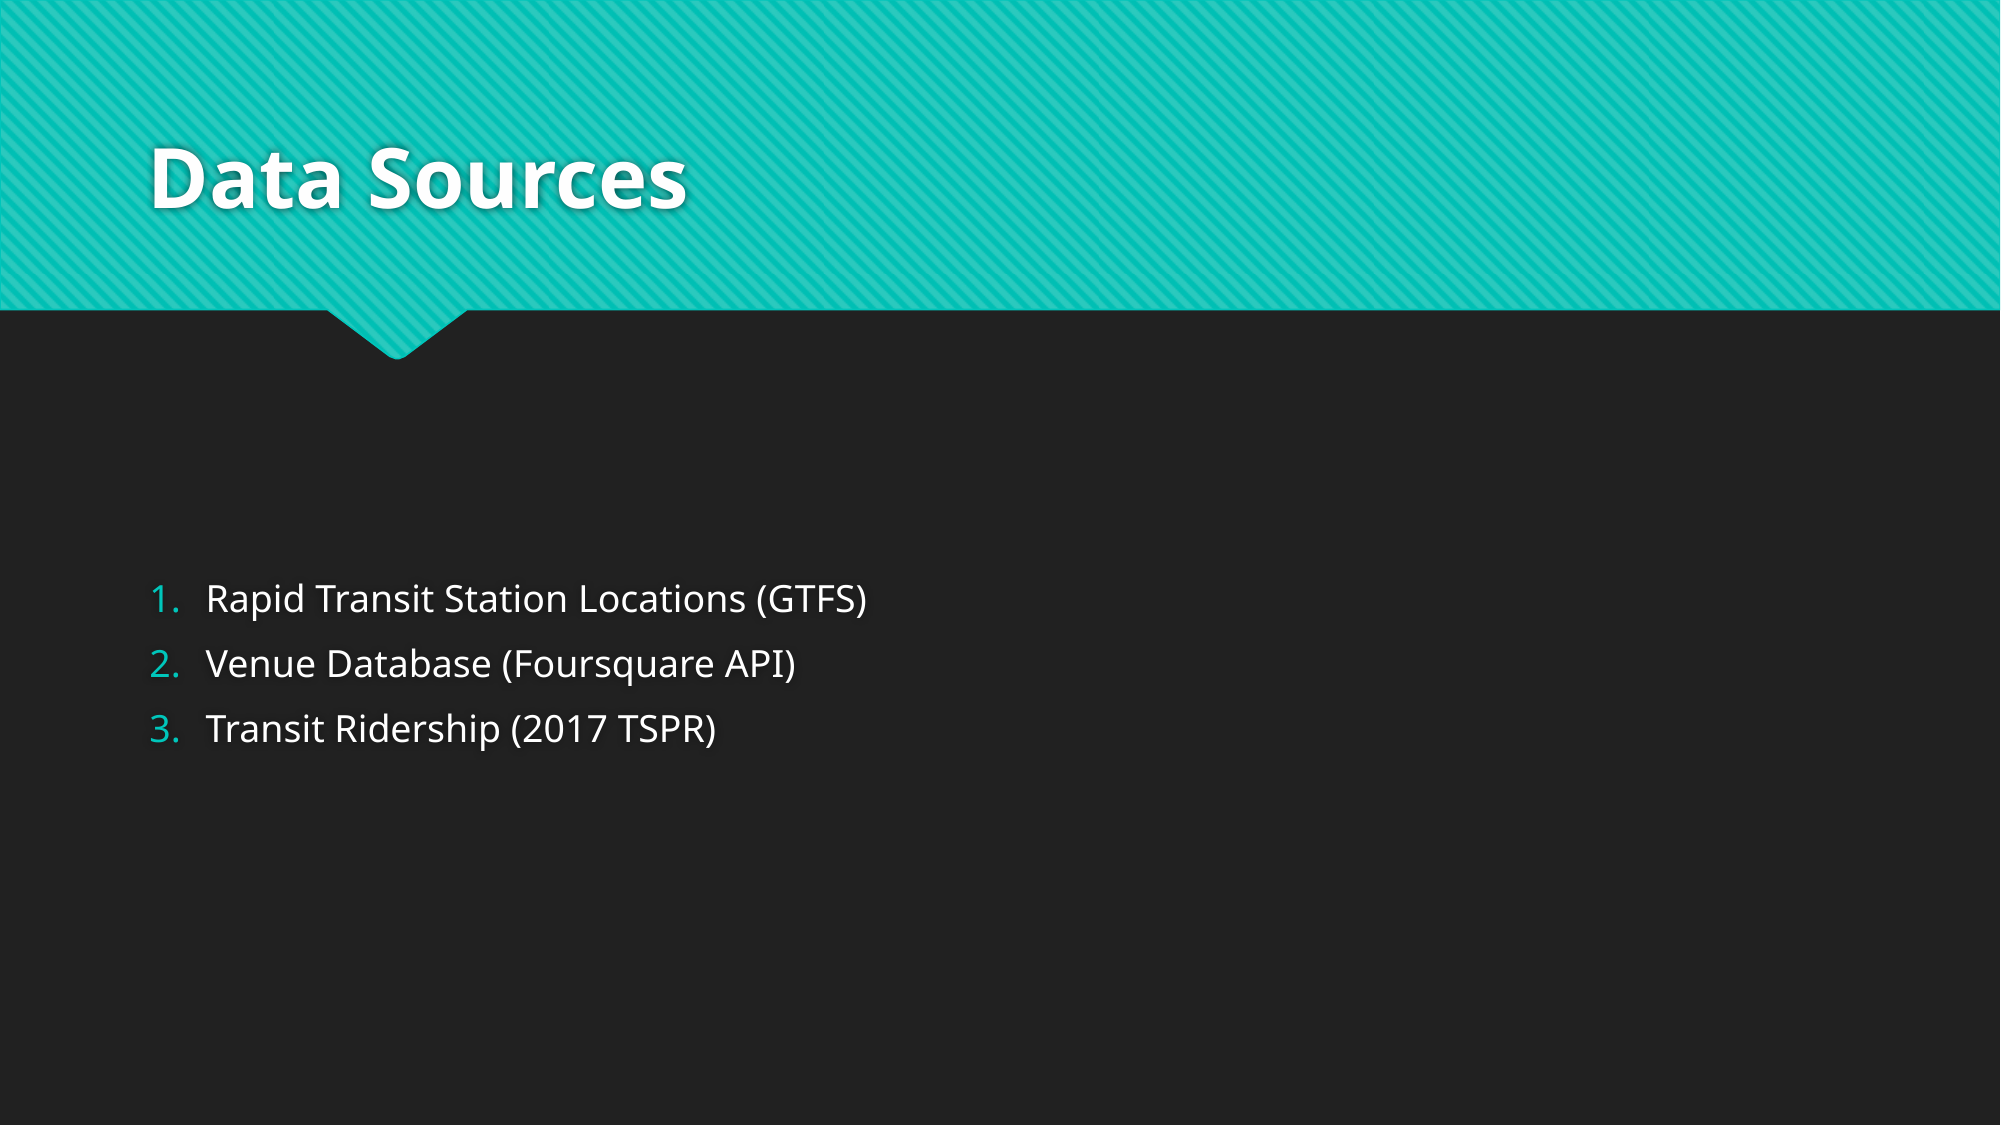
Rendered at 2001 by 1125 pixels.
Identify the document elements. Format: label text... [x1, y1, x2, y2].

list Rapid Transit Station Locations (GTFS) Venue Database (Foursquare API) Transit Ridership (2017 TSPR) [134, 364, 1866, 962]
title Data Sources [132, 73, 1868, 233]
